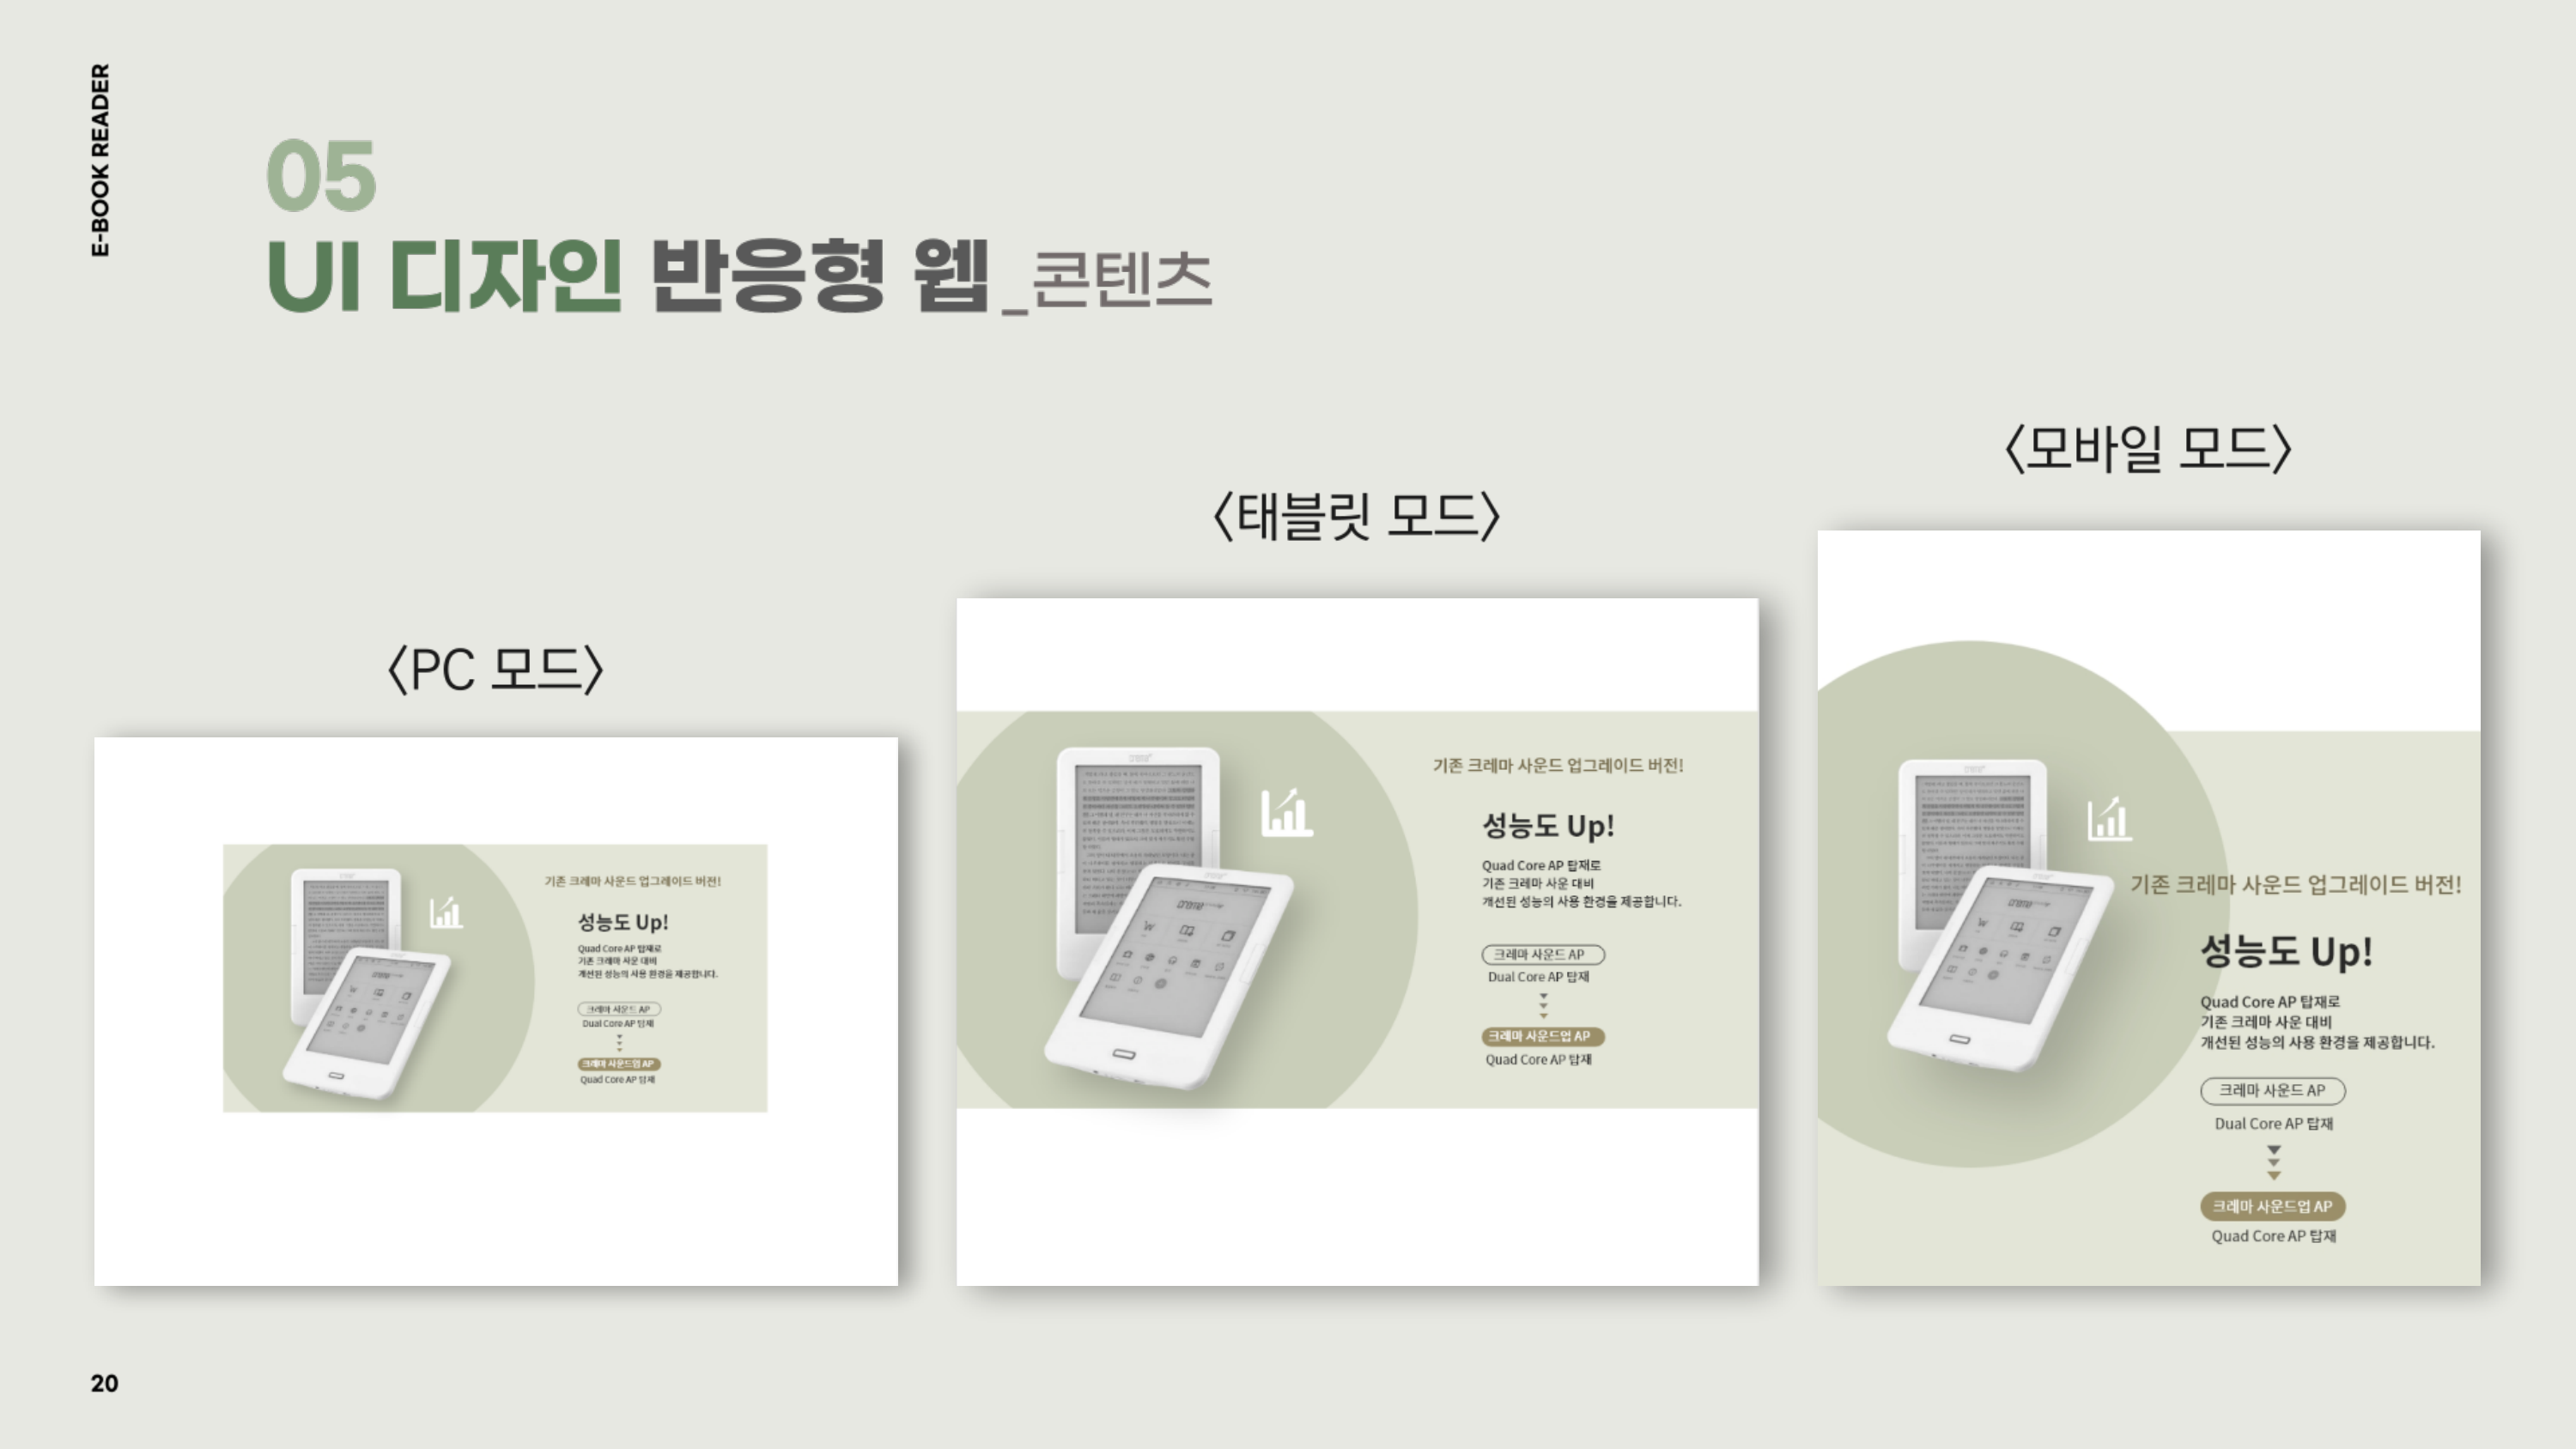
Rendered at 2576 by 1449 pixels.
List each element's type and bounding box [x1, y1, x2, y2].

text_box [94, 737, 898, 1287]
picture [0, 55, 213, 276]
text_box [1817, 530, 2482, 1287]
picture [0, 112, 2576, 1449]
text_box [956, 598, 1760, 1287]
